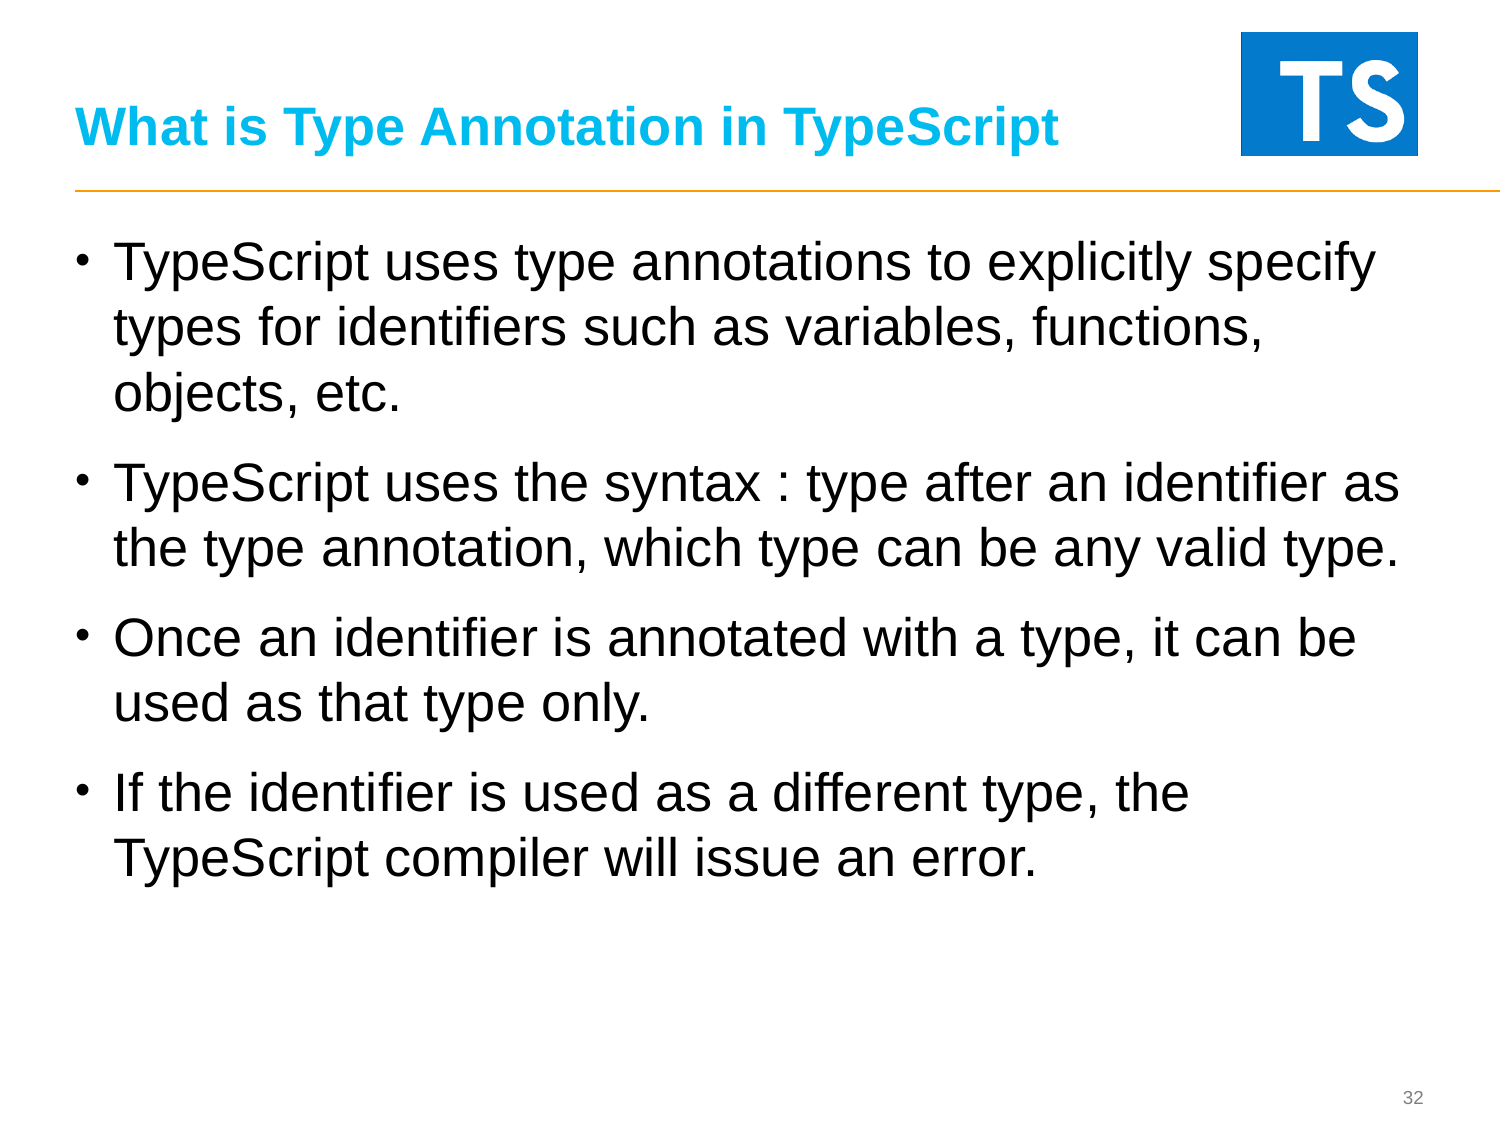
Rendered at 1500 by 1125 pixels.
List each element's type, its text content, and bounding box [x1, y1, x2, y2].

title What is Type Annotation in TypeScript [75, 27, 1422, 157]
list TypeScript uses type annotations to explicitly specify types for identifiers such as variables, functions, objects, etc. TypeScript uses the syntax : type after an identifier as the type annotation, which type can be any valid type. Once an identifier is annotated with a type, it can be used as that type only. If the identifier is used as a different type, the TypeScript compiler will issue an error. [75, 226, 1425, 1018]
